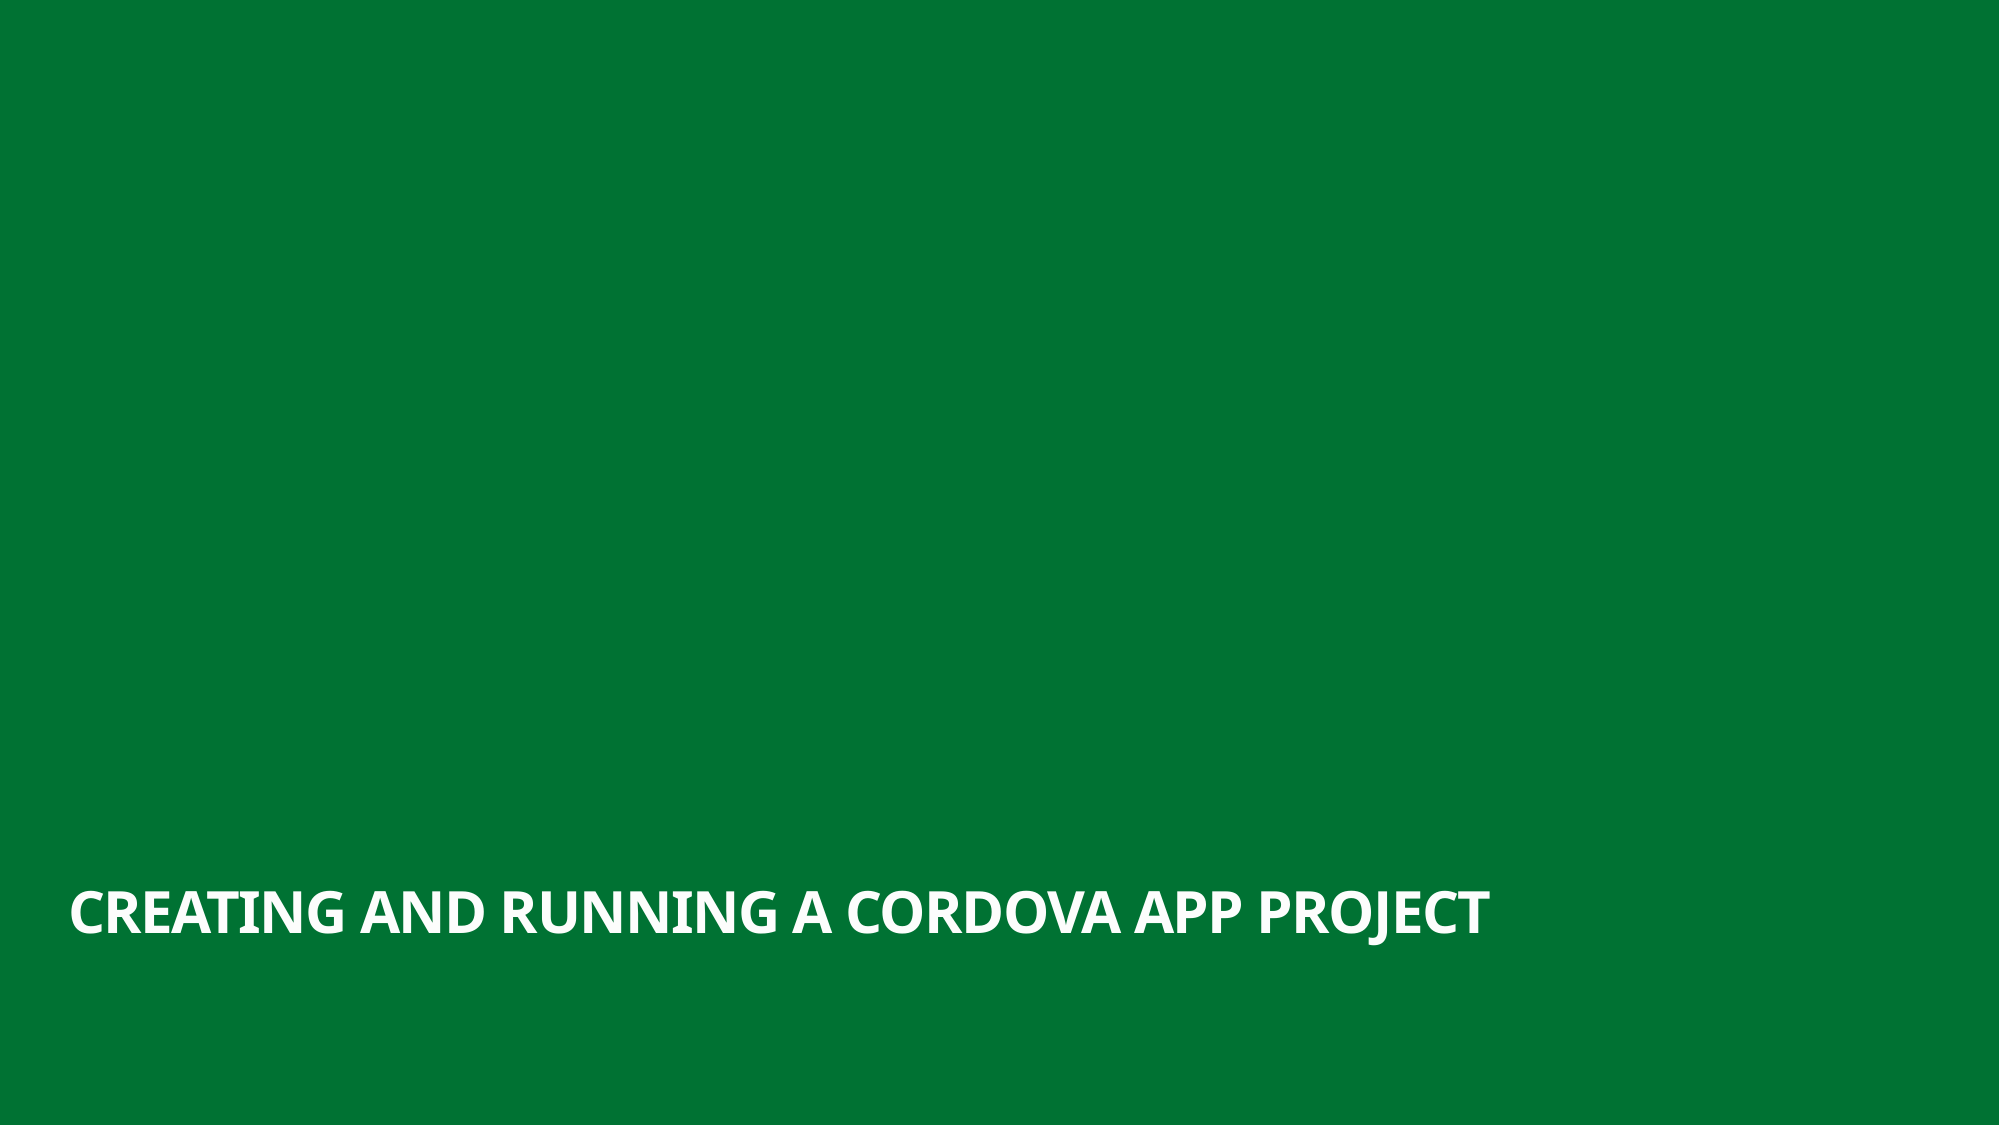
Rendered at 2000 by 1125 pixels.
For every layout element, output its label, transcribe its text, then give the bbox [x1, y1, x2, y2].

subtitle Creating and Running a Cordova App Project [68, 782, 1789, 1046]
